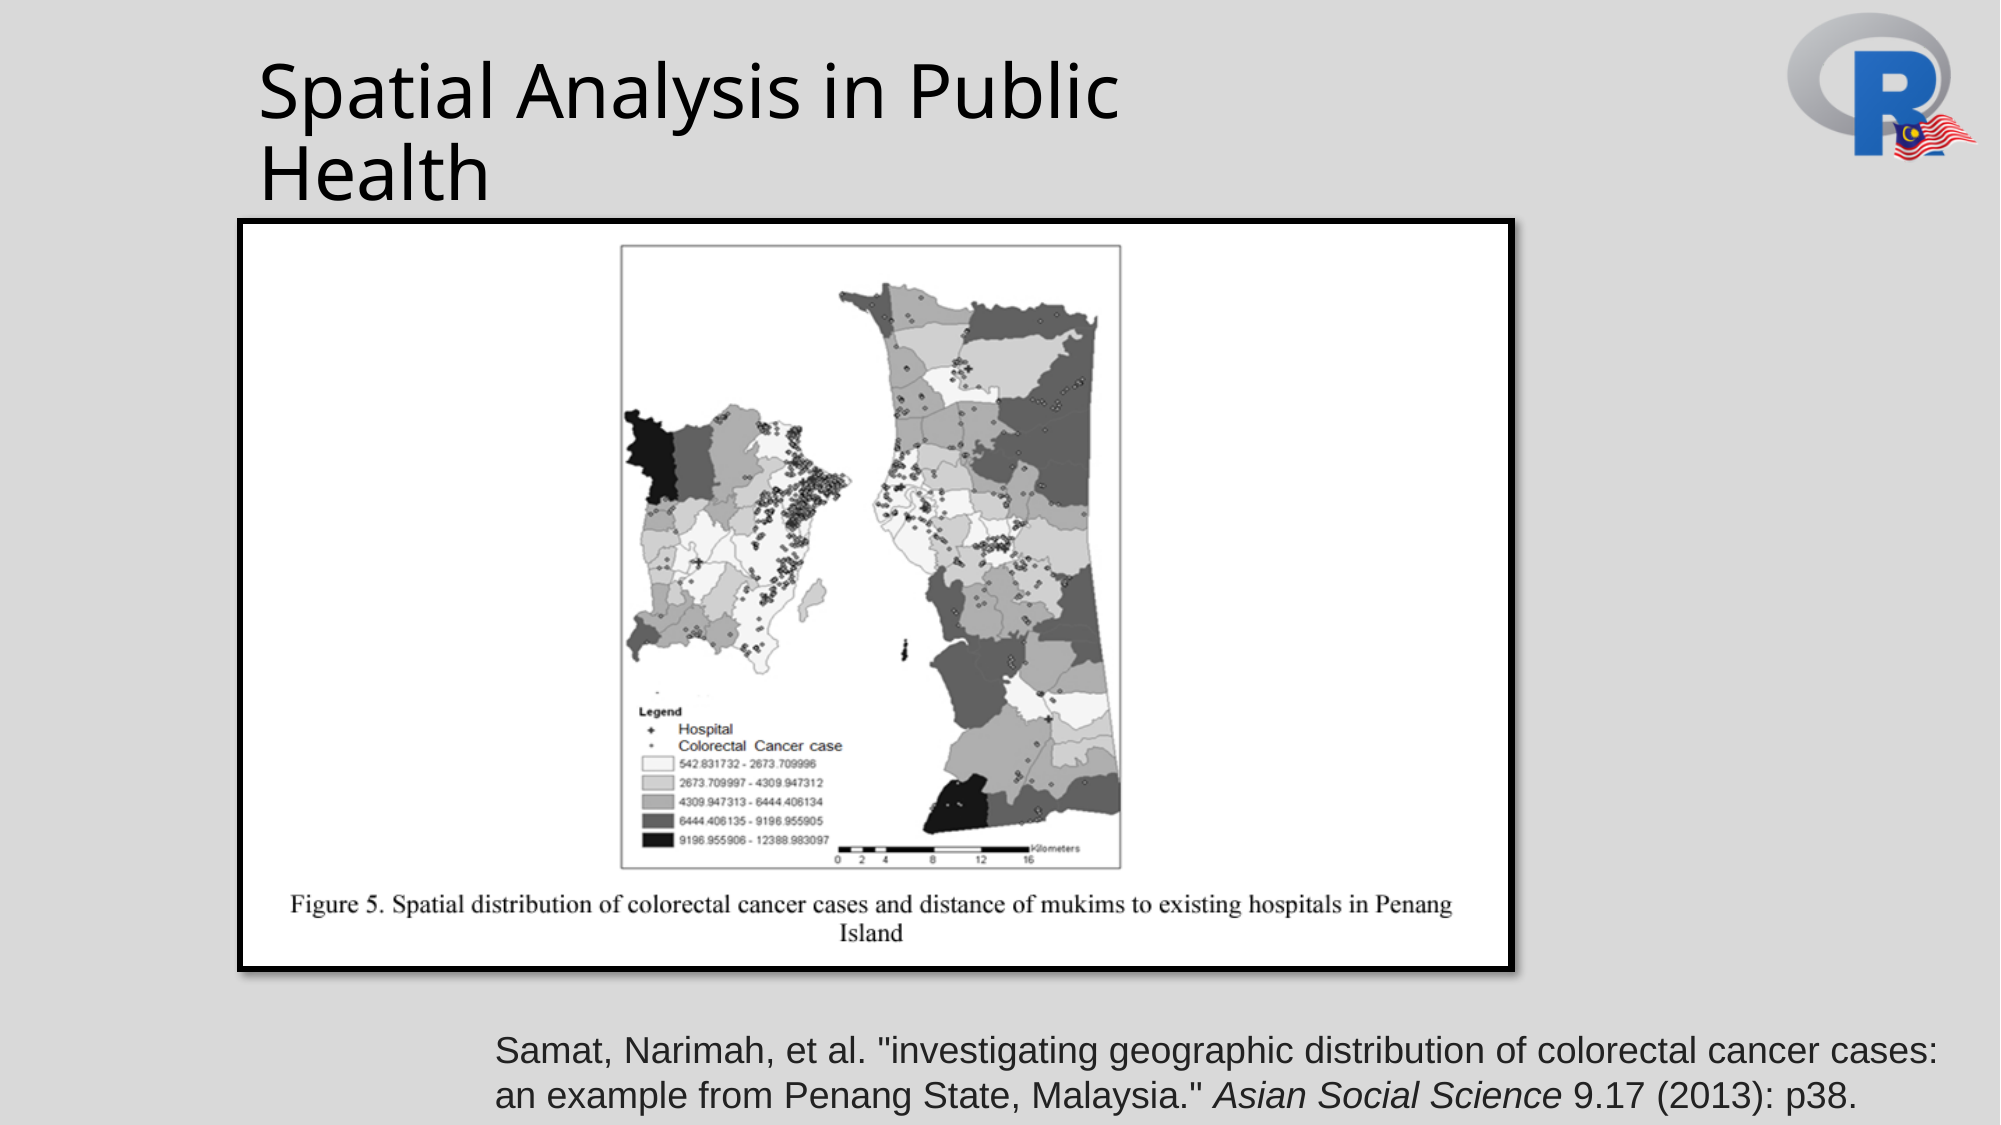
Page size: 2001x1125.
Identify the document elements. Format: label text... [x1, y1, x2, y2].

title Spatial Analysis in Public Health [243, 46, 1188, 216]
picture [243, 223, 1509, 966]
text_box Samat, Narimah, et al. "investigating geographic distribution of colorectal cancer cases: an example from Penang State, Malaysia." Asian Social Science 9.17 (2013): p38. [480, 1018, 2000, 1124]
text_box [1779, 12, 1984, 163]
